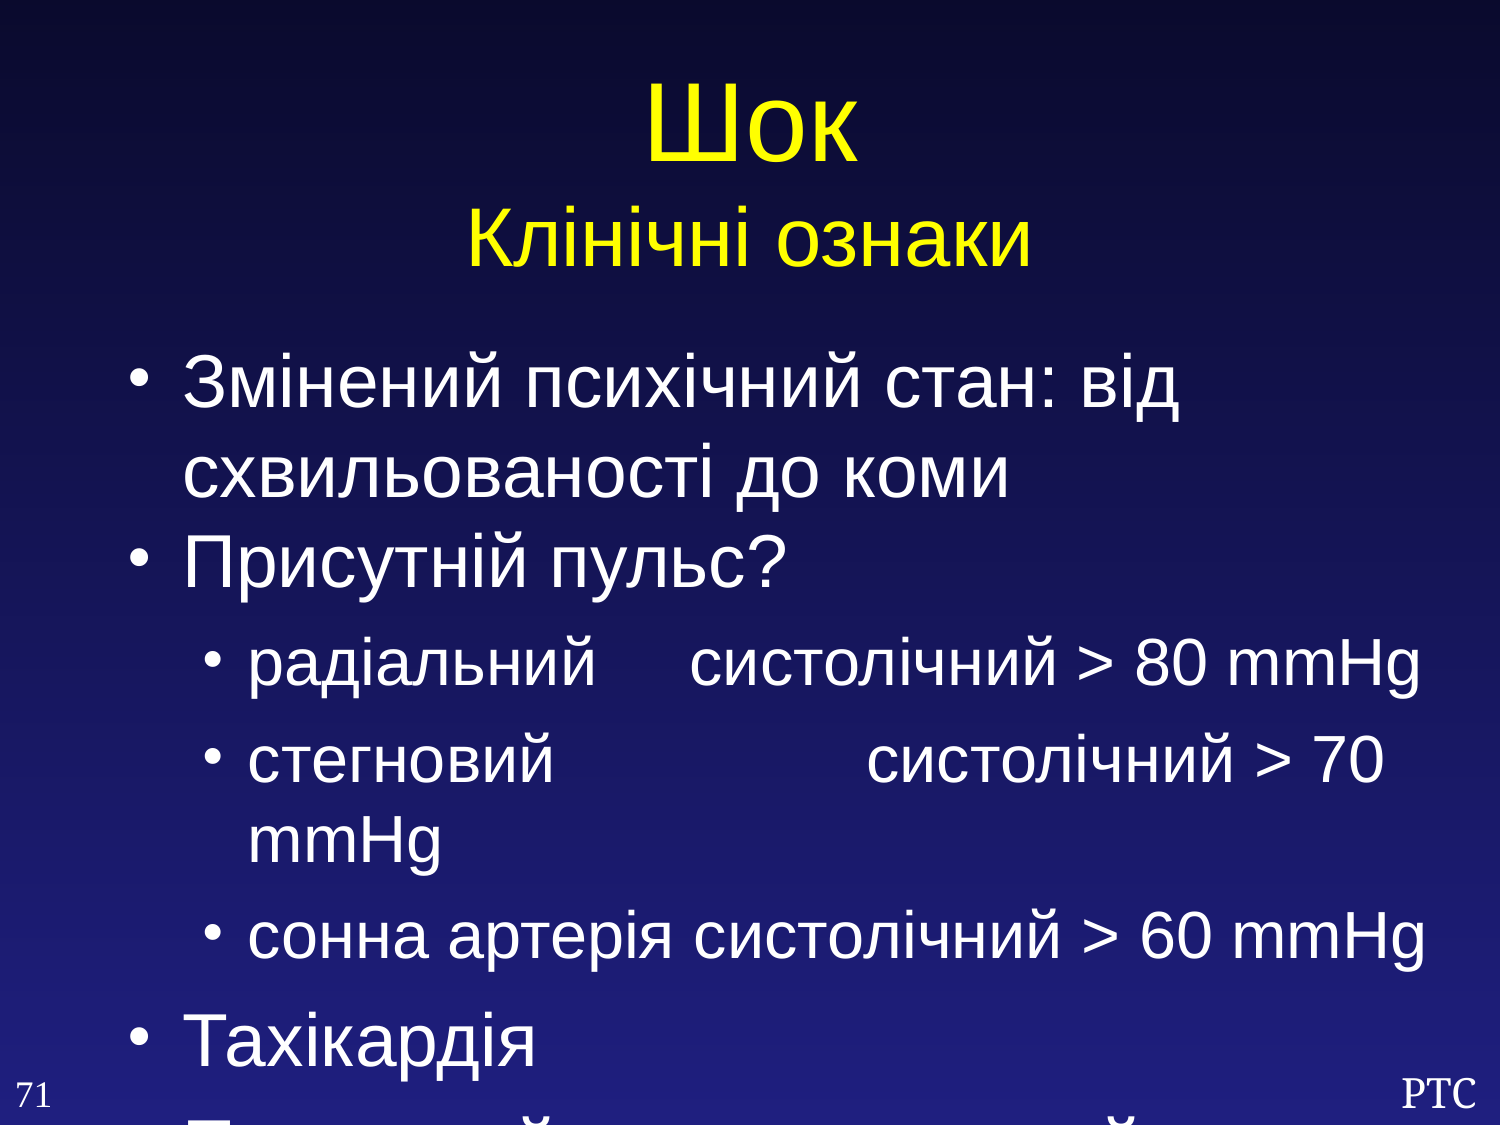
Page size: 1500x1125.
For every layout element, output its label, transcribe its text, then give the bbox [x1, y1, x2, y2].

text_box Шок Клінічні ознаки [112, 72, 1388, 260]
text_box 71 [0, 1061, 68, 1123]
text_box Змінений психічний стан: від схвильованості до коми Присутній пульс? радіальний систолічний > 80 mmHg стегновий систолічний > 70 mmHg сонна артерія систолічний > 60 mmHg Тахікардія Пульсовий тиск зменшений [111, 324, 1451, 1000]
